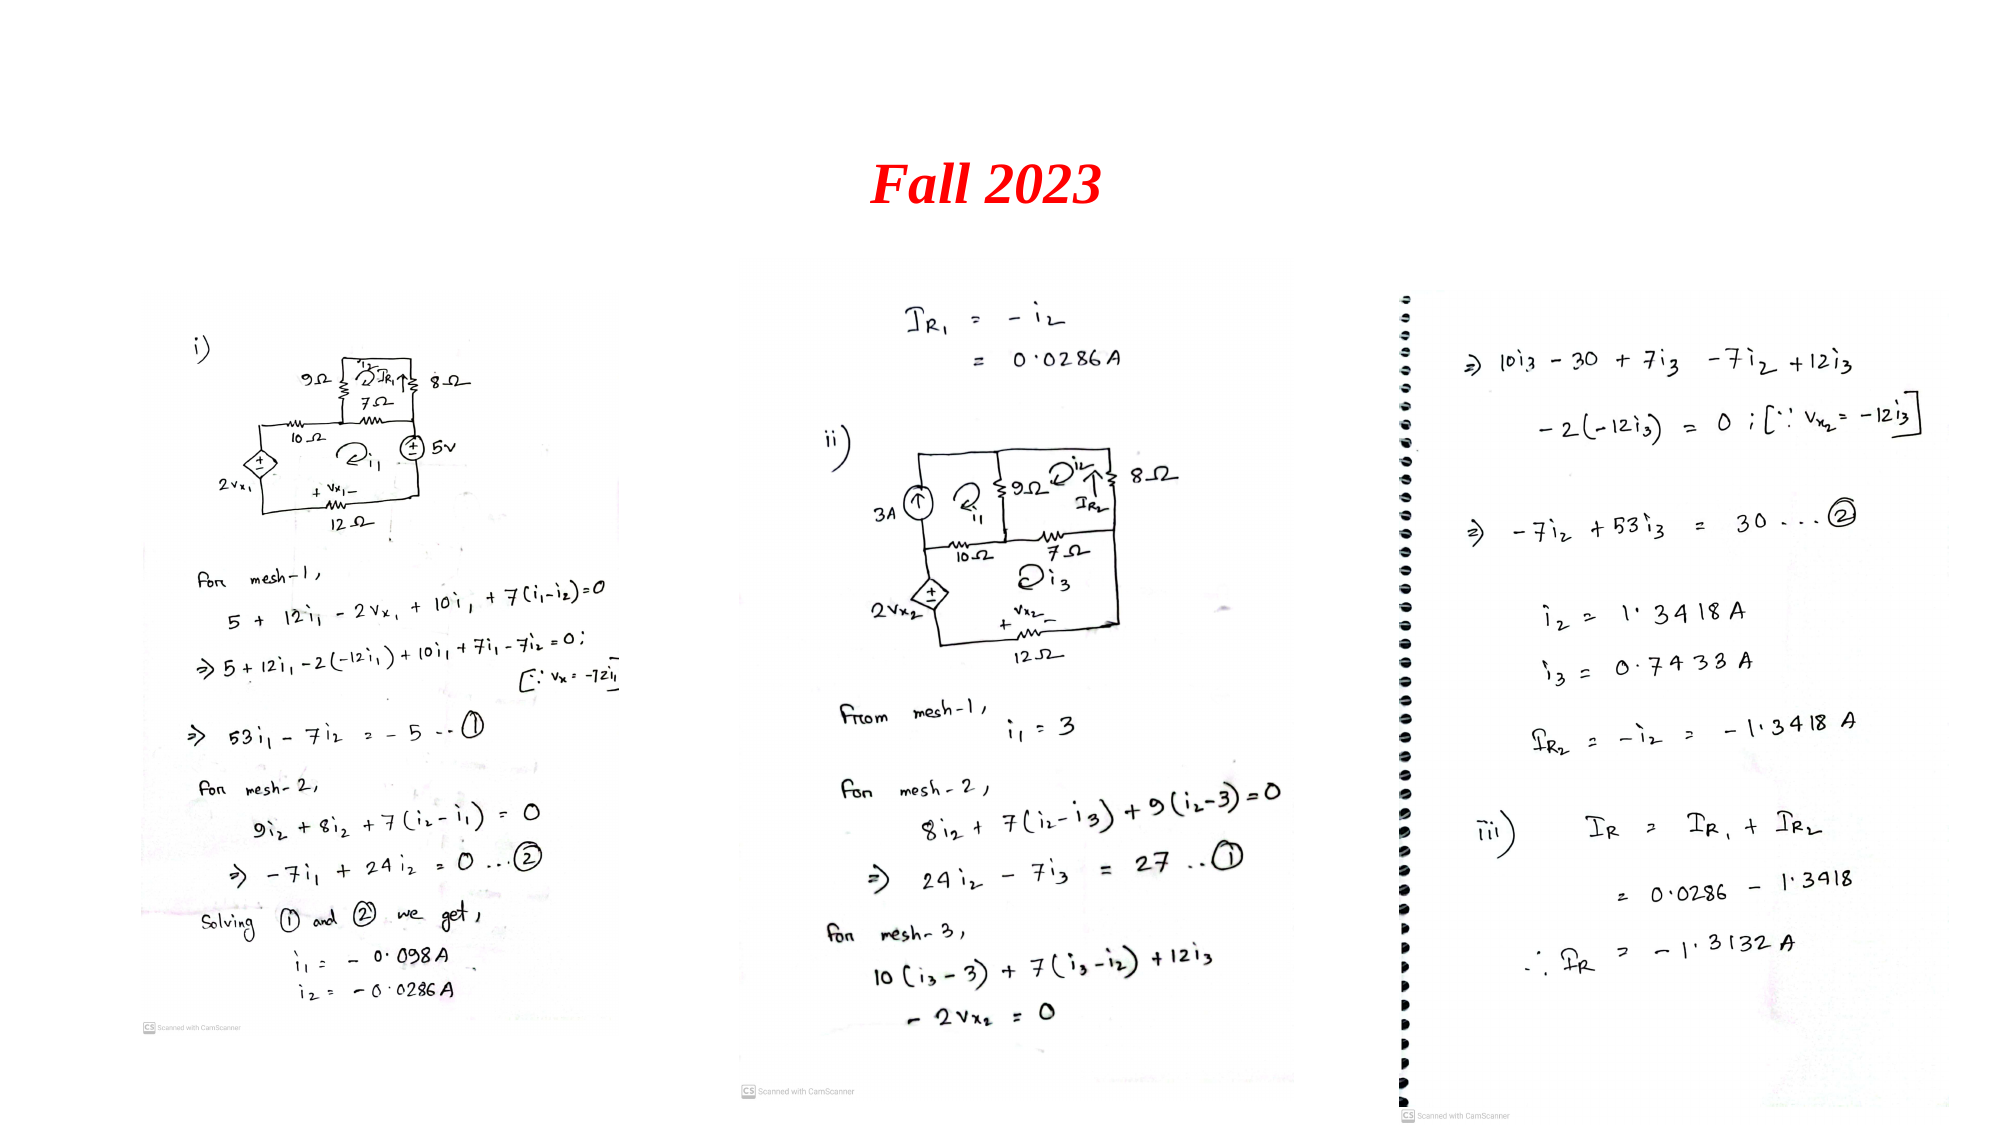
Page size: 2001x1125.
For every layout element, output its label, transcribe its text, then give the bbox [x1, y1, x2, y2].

picture [739, 258, 1294, 1101]
text_box Fall 2023 [797, 137, 1176, 223]
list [145, 294, 616, 1035]
picture [141, 290, 619, 1036]
picture [1399, 290, 1949, 1125]
